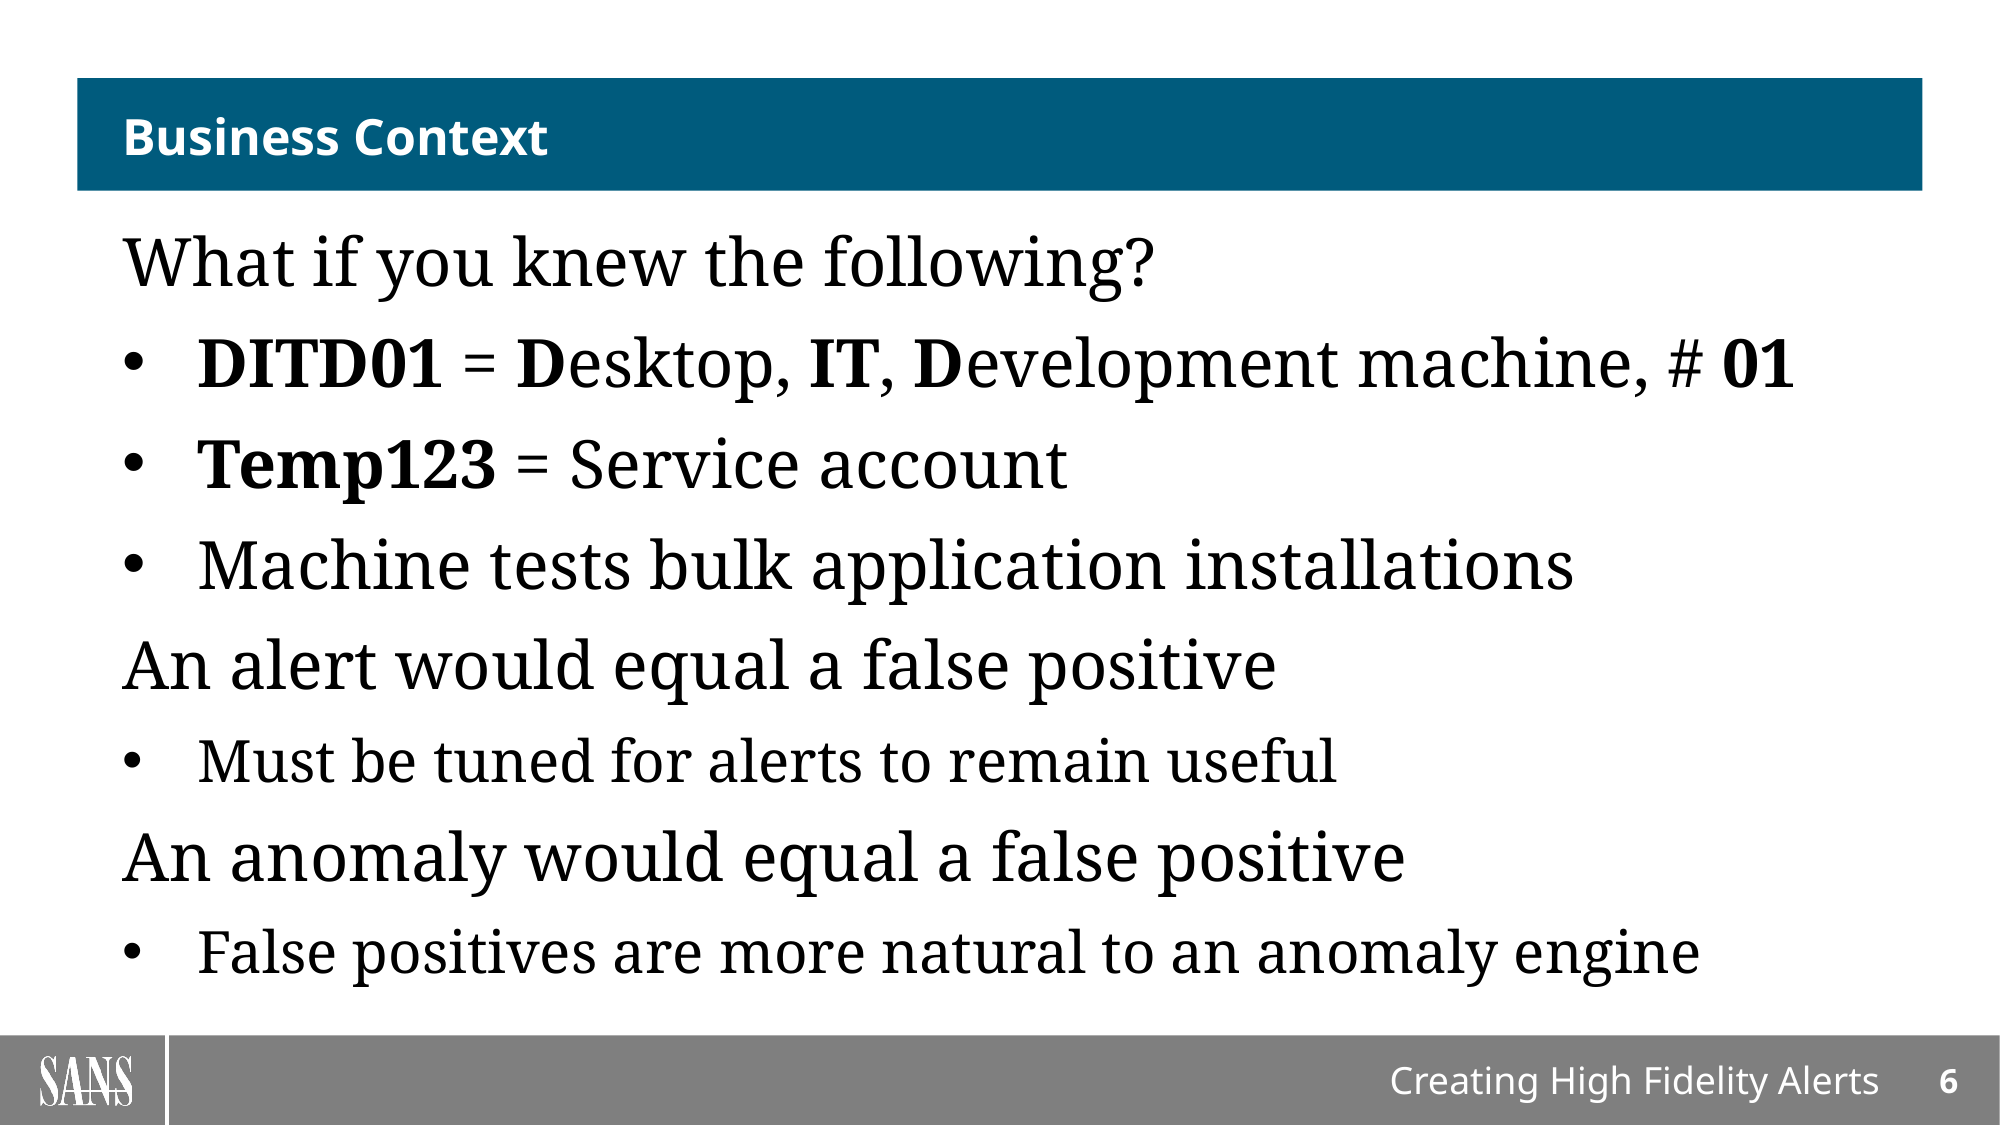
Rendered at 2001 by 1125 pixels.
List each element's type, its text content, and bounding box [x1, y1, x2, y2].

list What if you knew the following? DITD01 = Desktop, IT, Development machine, # 01 Temp123 = Service account Machine tests bulk application installations An alert would equal a false positive Must be tuned for alerts to remain useful An anomaly would equal a false positive False positives are more natural to an anomaly engine [107, 212, 1893, 1013]
title Business Context [107, 78, 1893, 191]
